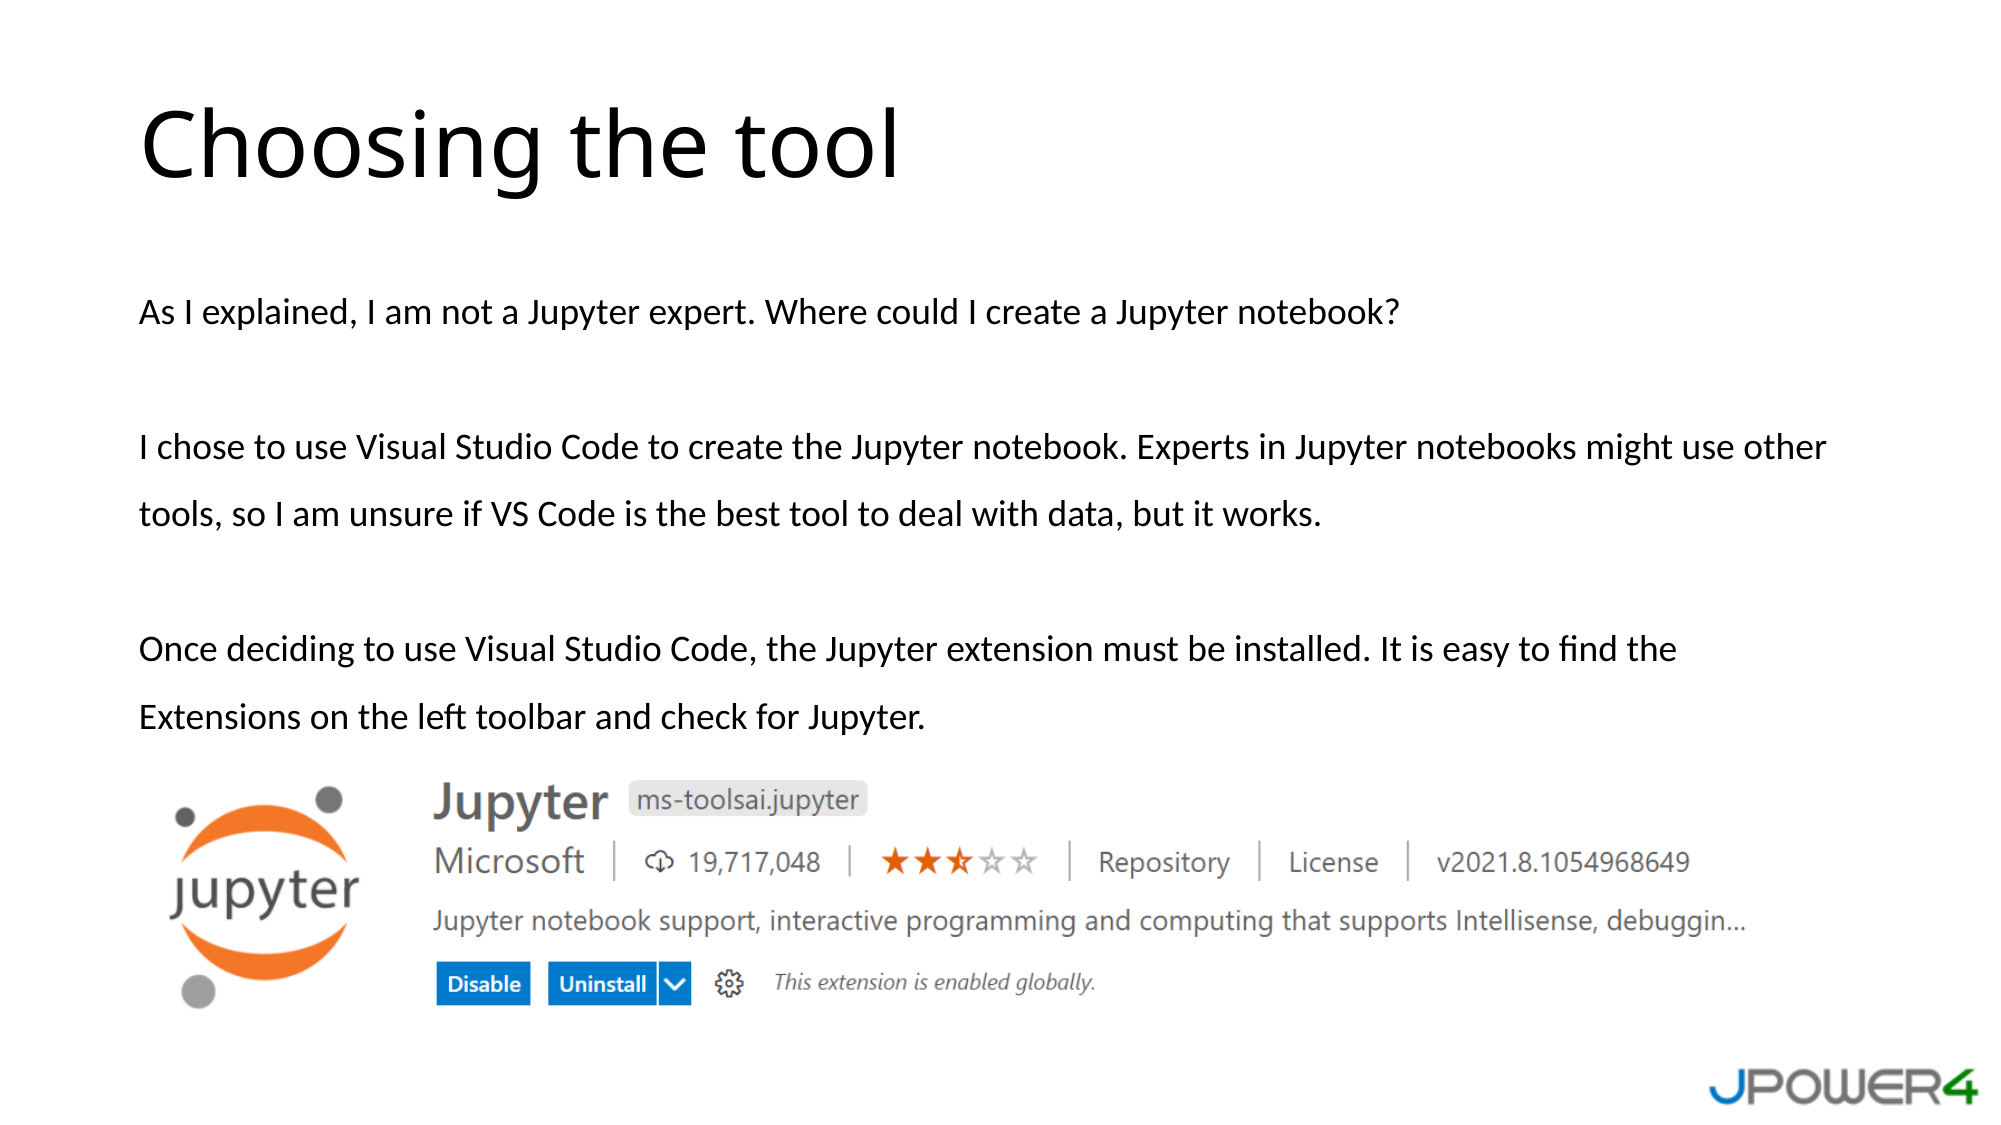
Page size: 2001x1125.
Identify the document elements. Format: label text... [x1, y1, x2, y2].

text_box As I explained, I am not a Jupyter expert. Where could I create a Jupyter notebook? I chose to use Visual Studio Code to create the Jupyter notebook. Experts in Jupyter notebooks might use other tools, so I am unsure if VS Code is the best tool to deal with data, but it works. Once deciding to use Visual Studio Code, the Jupyter extension must be installed. It is easy to find the Extensions on the left toolbar and check for Jupyter. [124, 256, 1850, 745]
picture [142, 741, 1753, 1058]
picture [1704, 1067, 1983, 1110]
title Choosing the tool [124, 39, 1850, 256]
